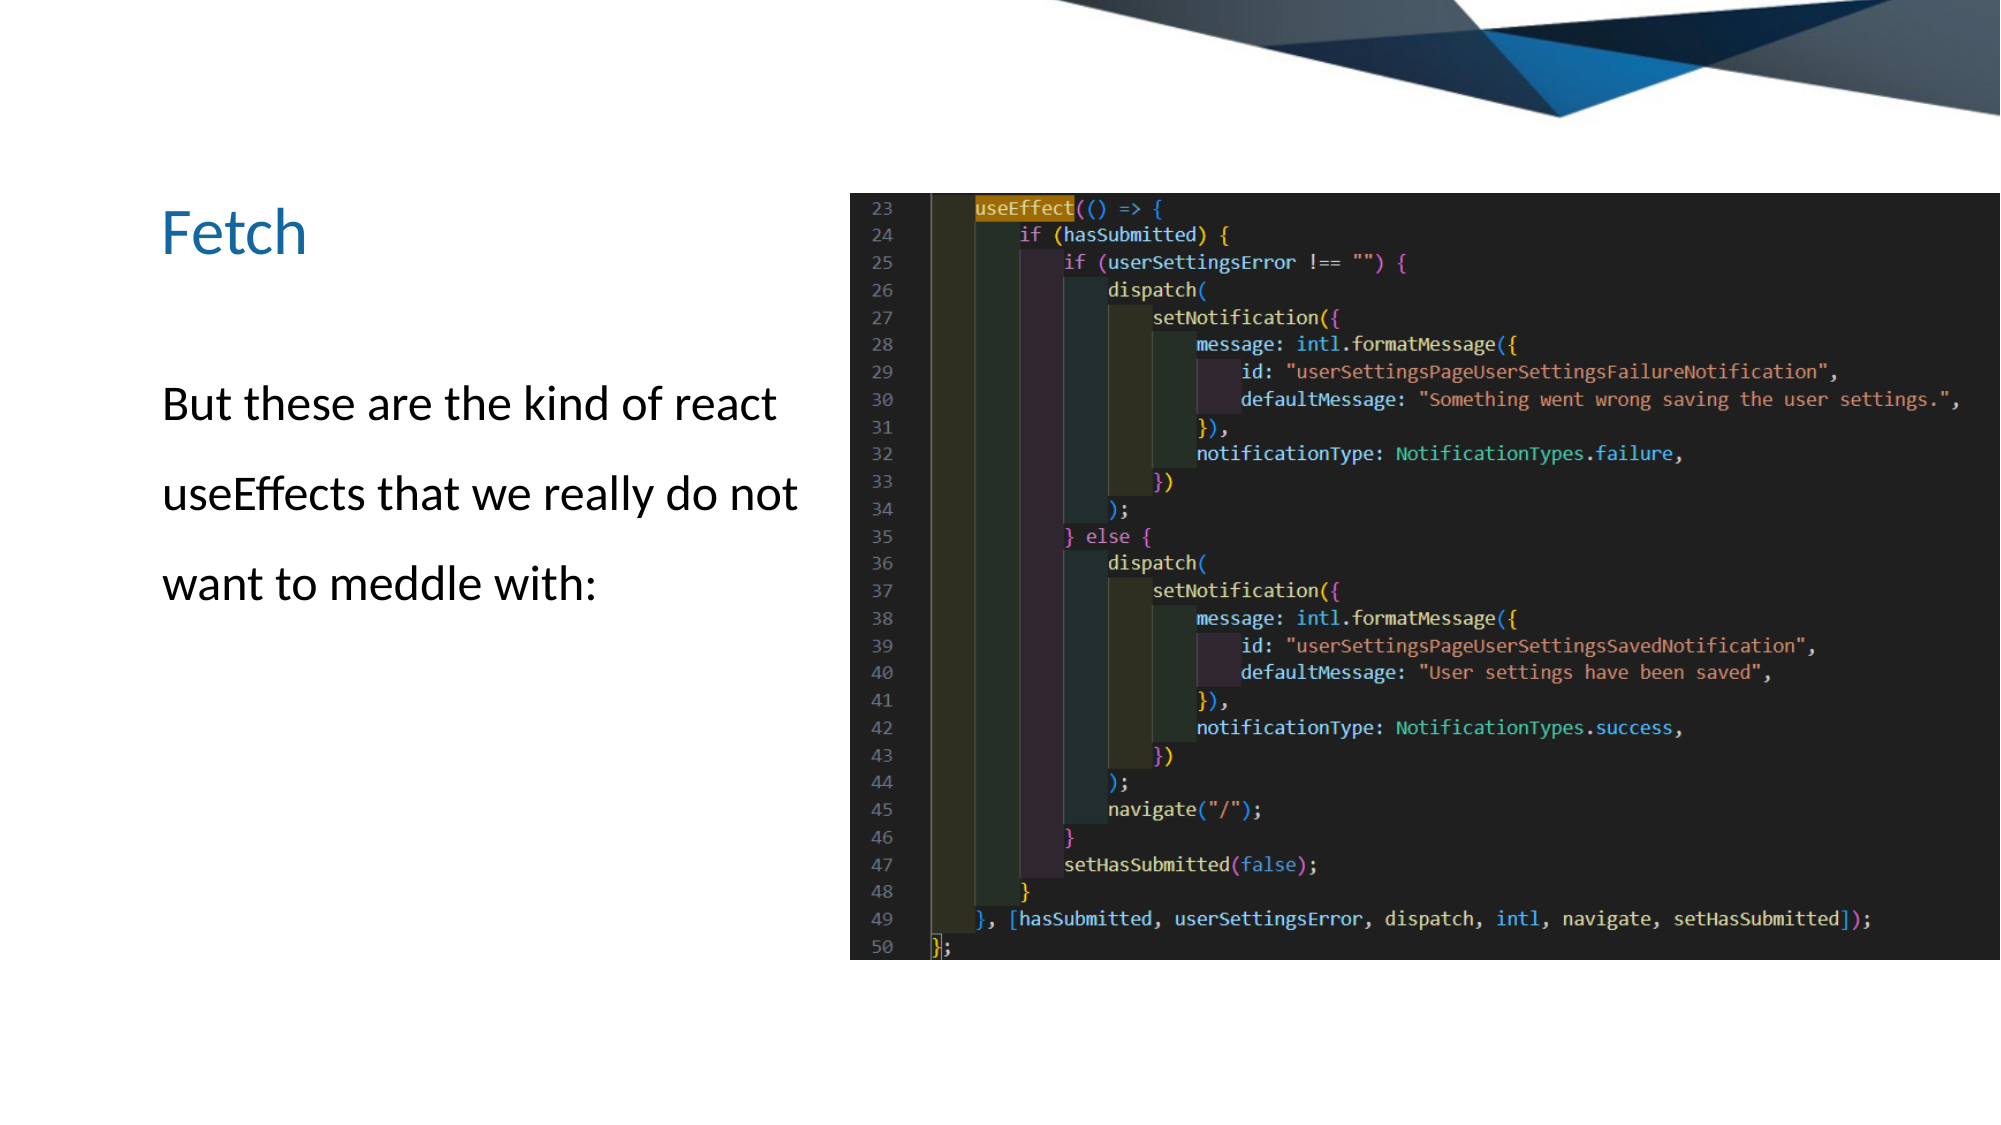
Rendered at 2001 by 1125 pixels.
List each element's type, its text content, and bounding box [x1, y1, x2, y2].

text_box Fetch [146, 180, 1863, 276]
picture [850, 193, 2000, 960]
picture [0, 0, 2000, 125]
subtitle But these are the kind of react useEffects that we really do not want to meddle with: [146, 332, 824, 1059]
